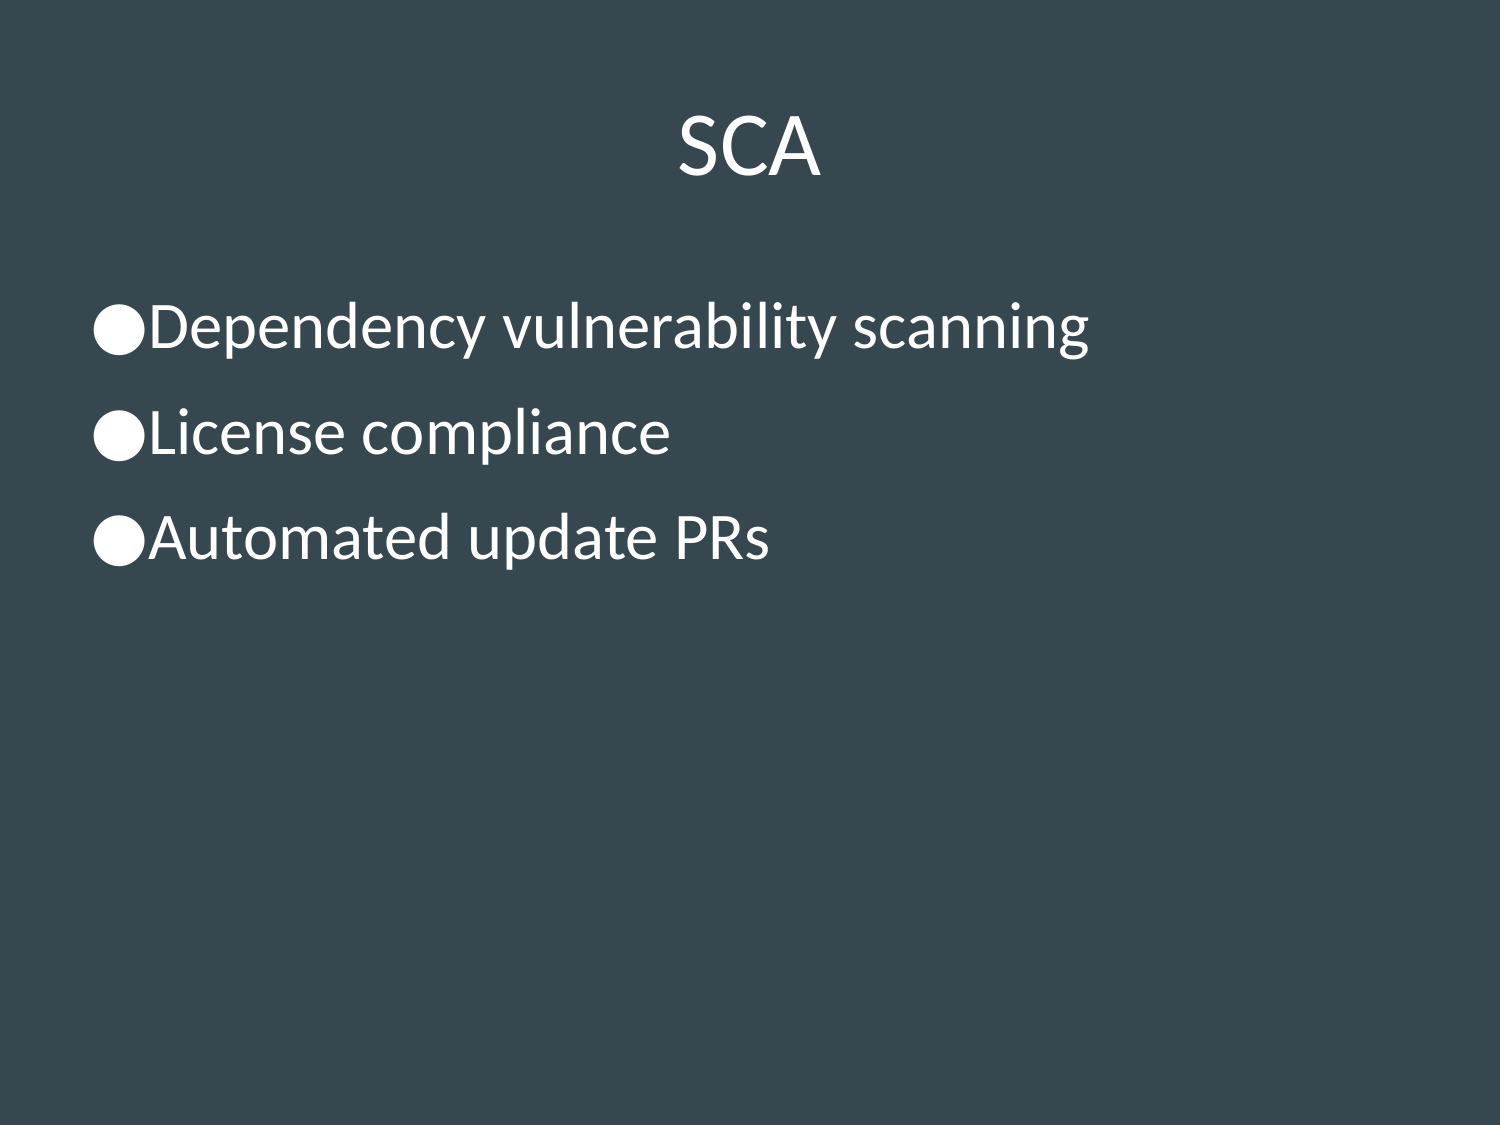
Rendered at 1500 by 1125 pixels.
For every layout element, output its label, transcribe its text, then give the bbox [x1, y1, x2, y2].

list Dependency vulnerability scanning License compliance Automated update PRs [75, 262, 1425, 1005]
title SCA [75, 45, 1425, 233]
